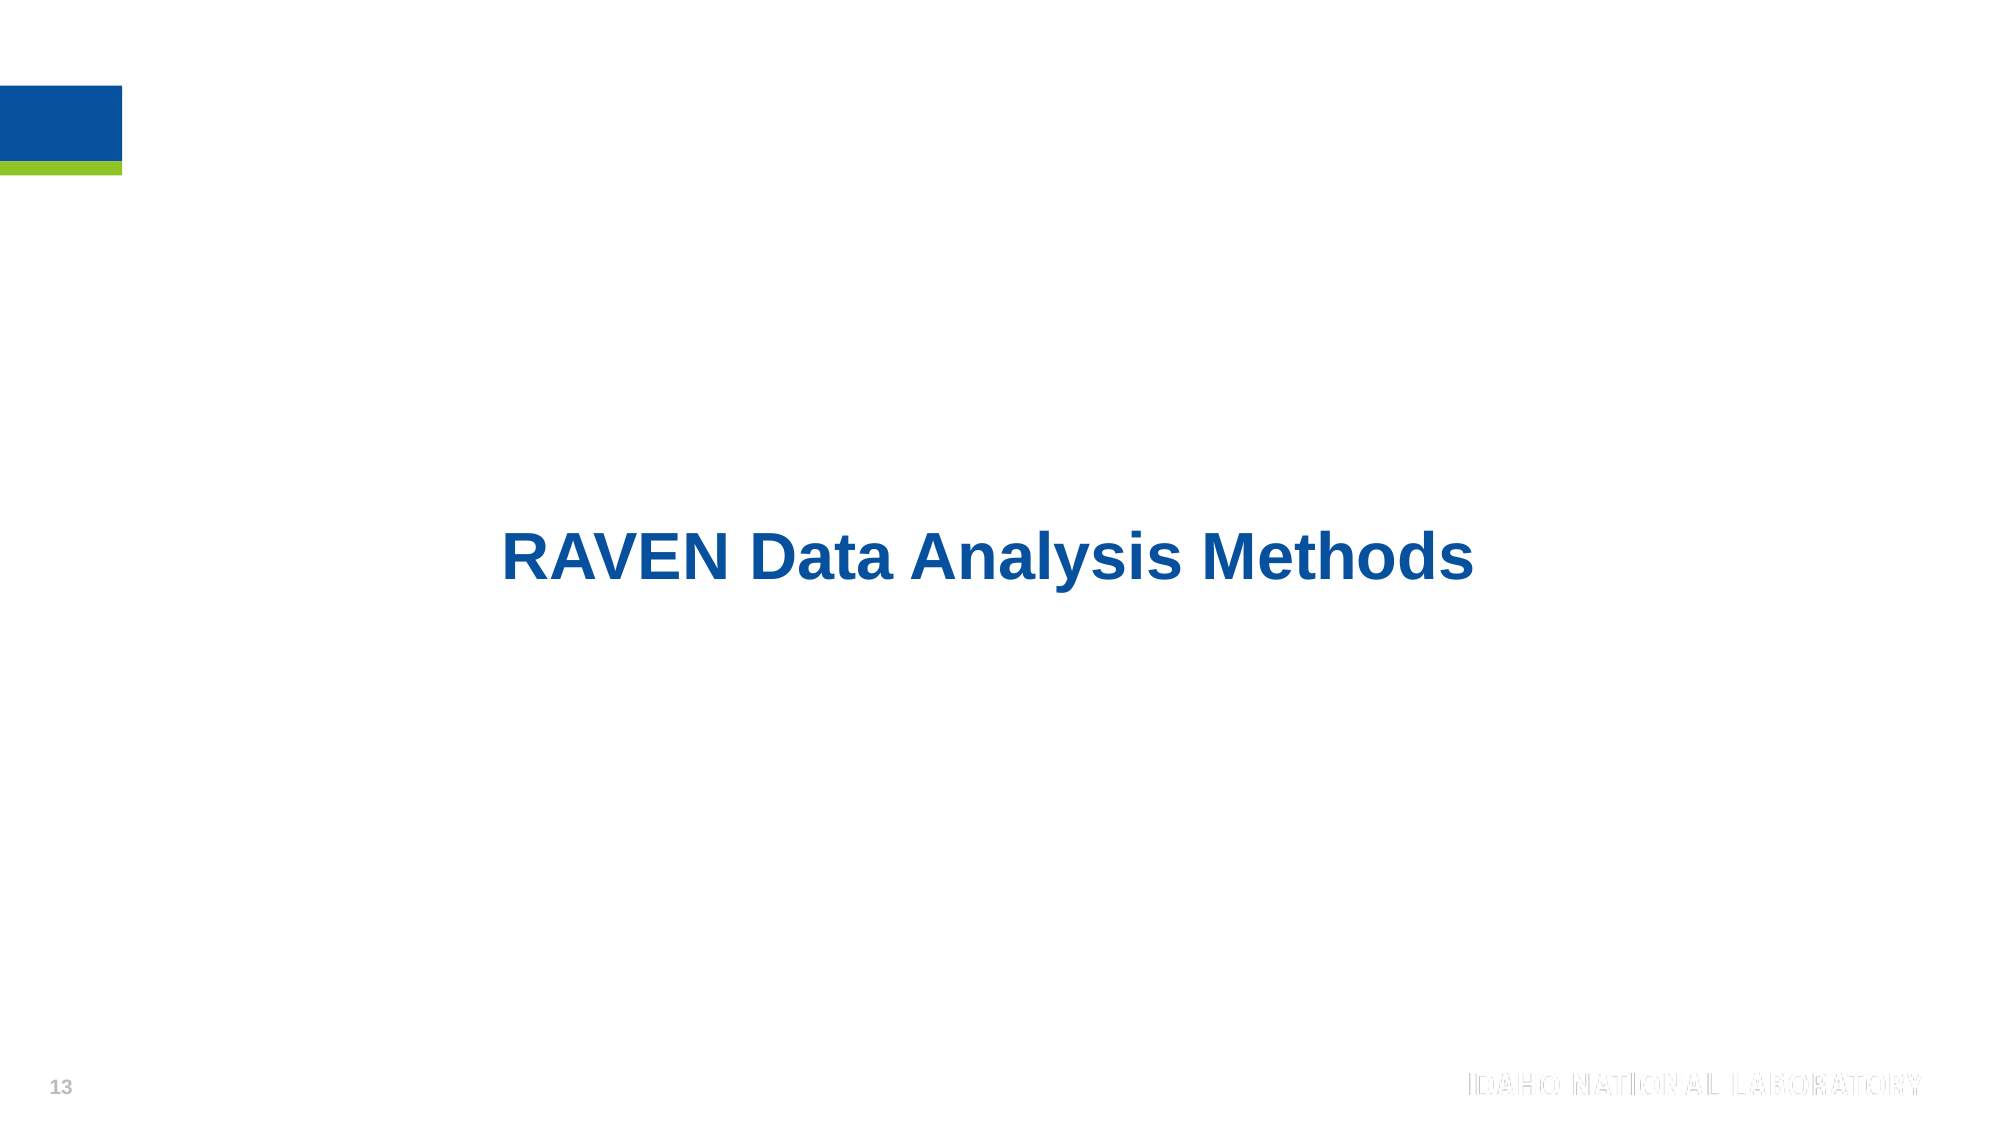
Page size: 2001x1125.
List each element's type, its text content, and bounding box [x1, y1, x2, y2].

slide_number 13 [25, 1065, 97, 1125]
title RAVEN Data Analysis Methods [501, 521, 1498, 604]
